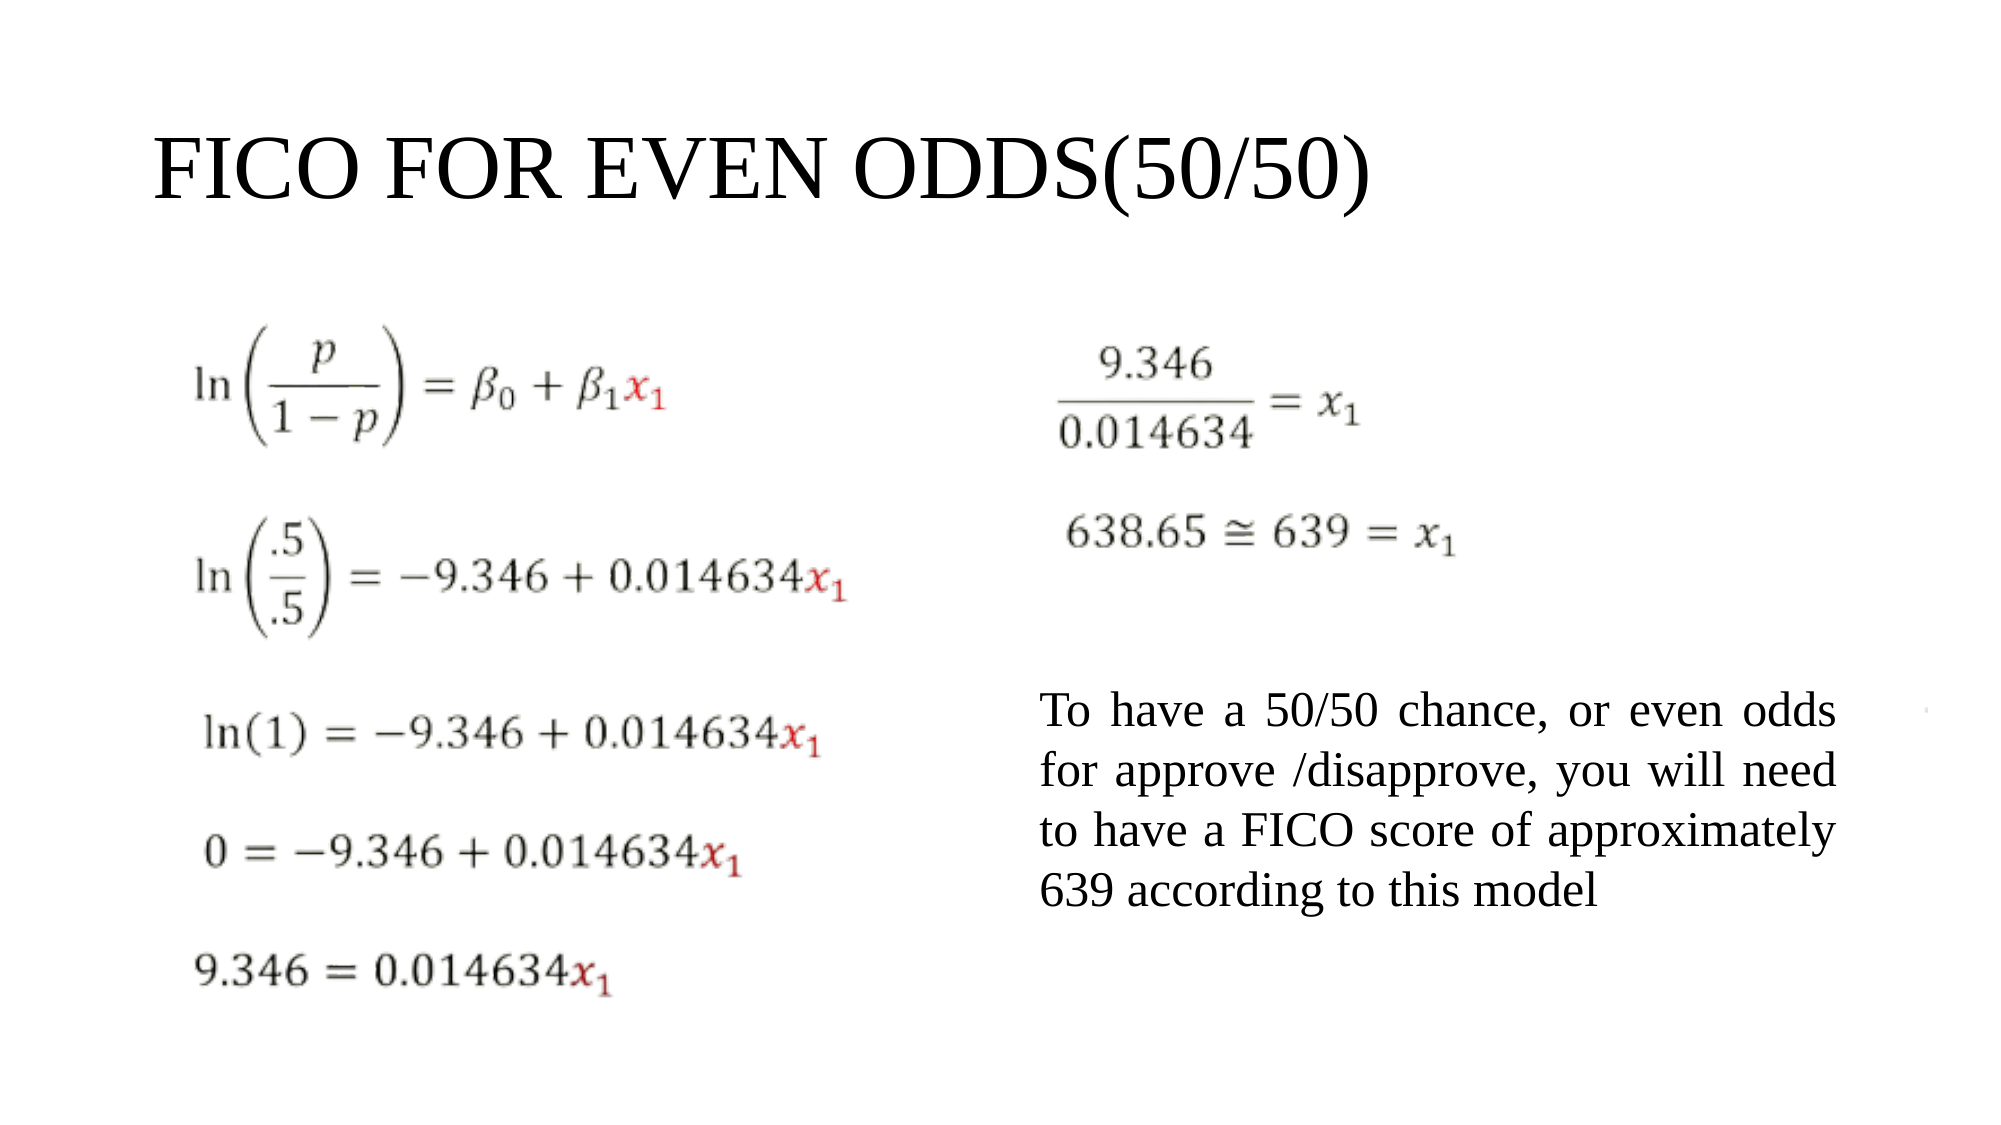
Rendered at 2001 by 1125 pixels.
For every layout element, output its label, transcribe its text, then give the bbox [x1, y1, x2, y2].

title FICO FOR EVEN ODDS(50/50) [137, 59, 1863, 278]
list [171, 277, 1928, 1002]
